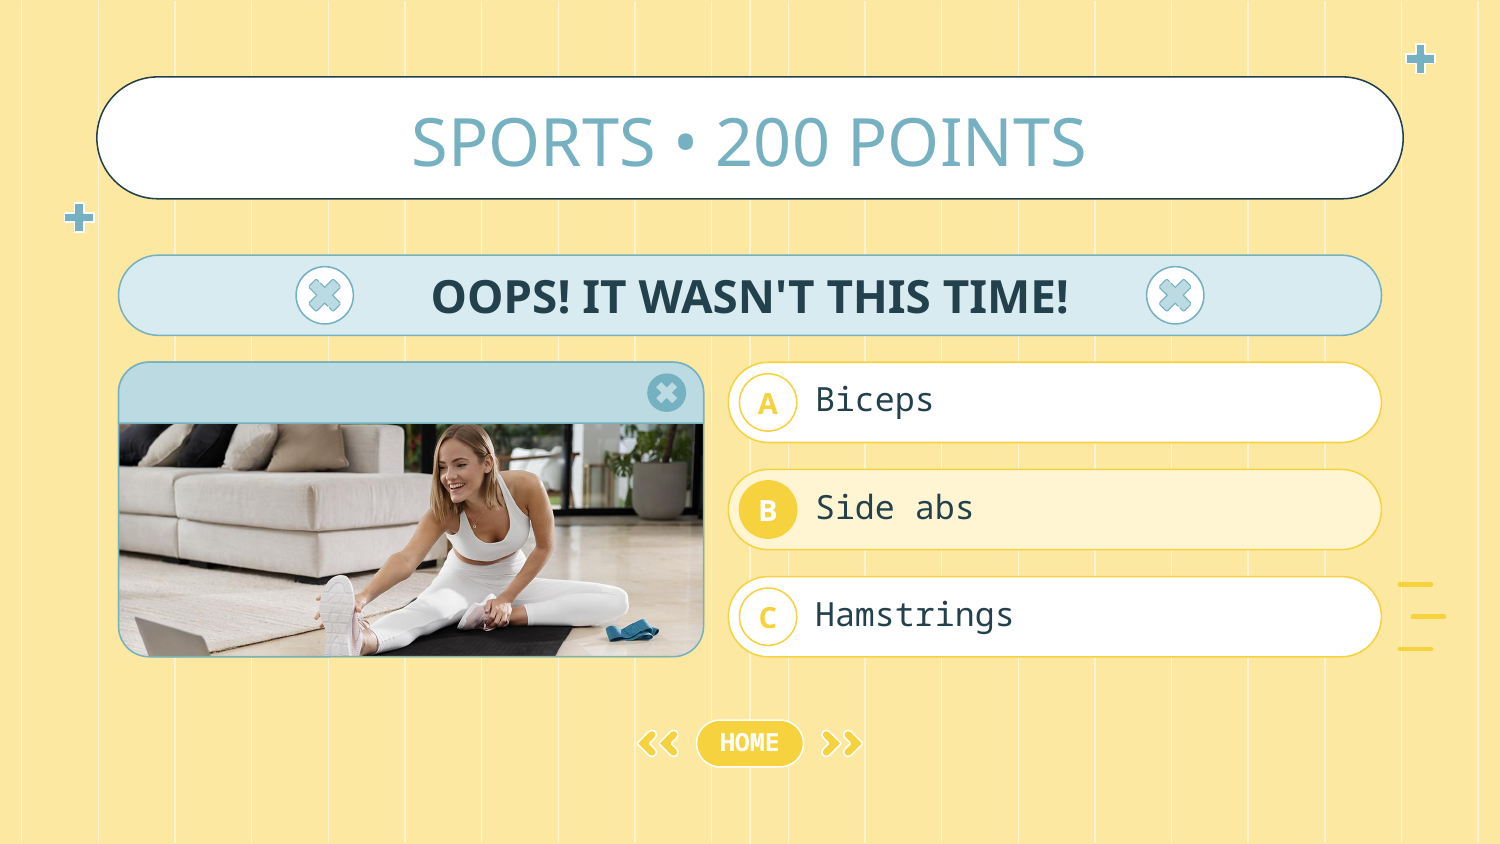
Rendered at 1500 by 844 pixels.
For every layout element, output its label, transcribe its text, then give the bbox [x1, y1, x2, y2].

text_box [296, 266, 354, 315]
text_box HOME [696, 720, 804, 767]
text_box OOPS! IT WASN'T THIS TIME! [118, 255, 1382, 336]
text_box Hamstrings [728, 576, 1378, 657]
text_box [1382, 595, 1464, 638]
text_box [1160, 320, 1190, 324]
text_box [1146, 266, 1204, 317]
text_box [820, 730, 863, 757]
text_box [636, 730, 680, 757]
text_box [1158, 278, 1192, 312]
text_box Side abs [728, 469, 1382, 550]
title SPORTS • 200 POINTS [196, 84, 1303, 182]
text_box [646, 373, 687, 413]
text_box B [739, 480, 797, 539]
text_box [307, 278, 342, 312]
text_box C [739, 588, 797, 646]
text_box Biceps [728, 362, 1382, 443]
text_box [310, 320, 340, 324]
text_box A [739, 373, 797, 432]
picture [118, 361, 704, 657]
